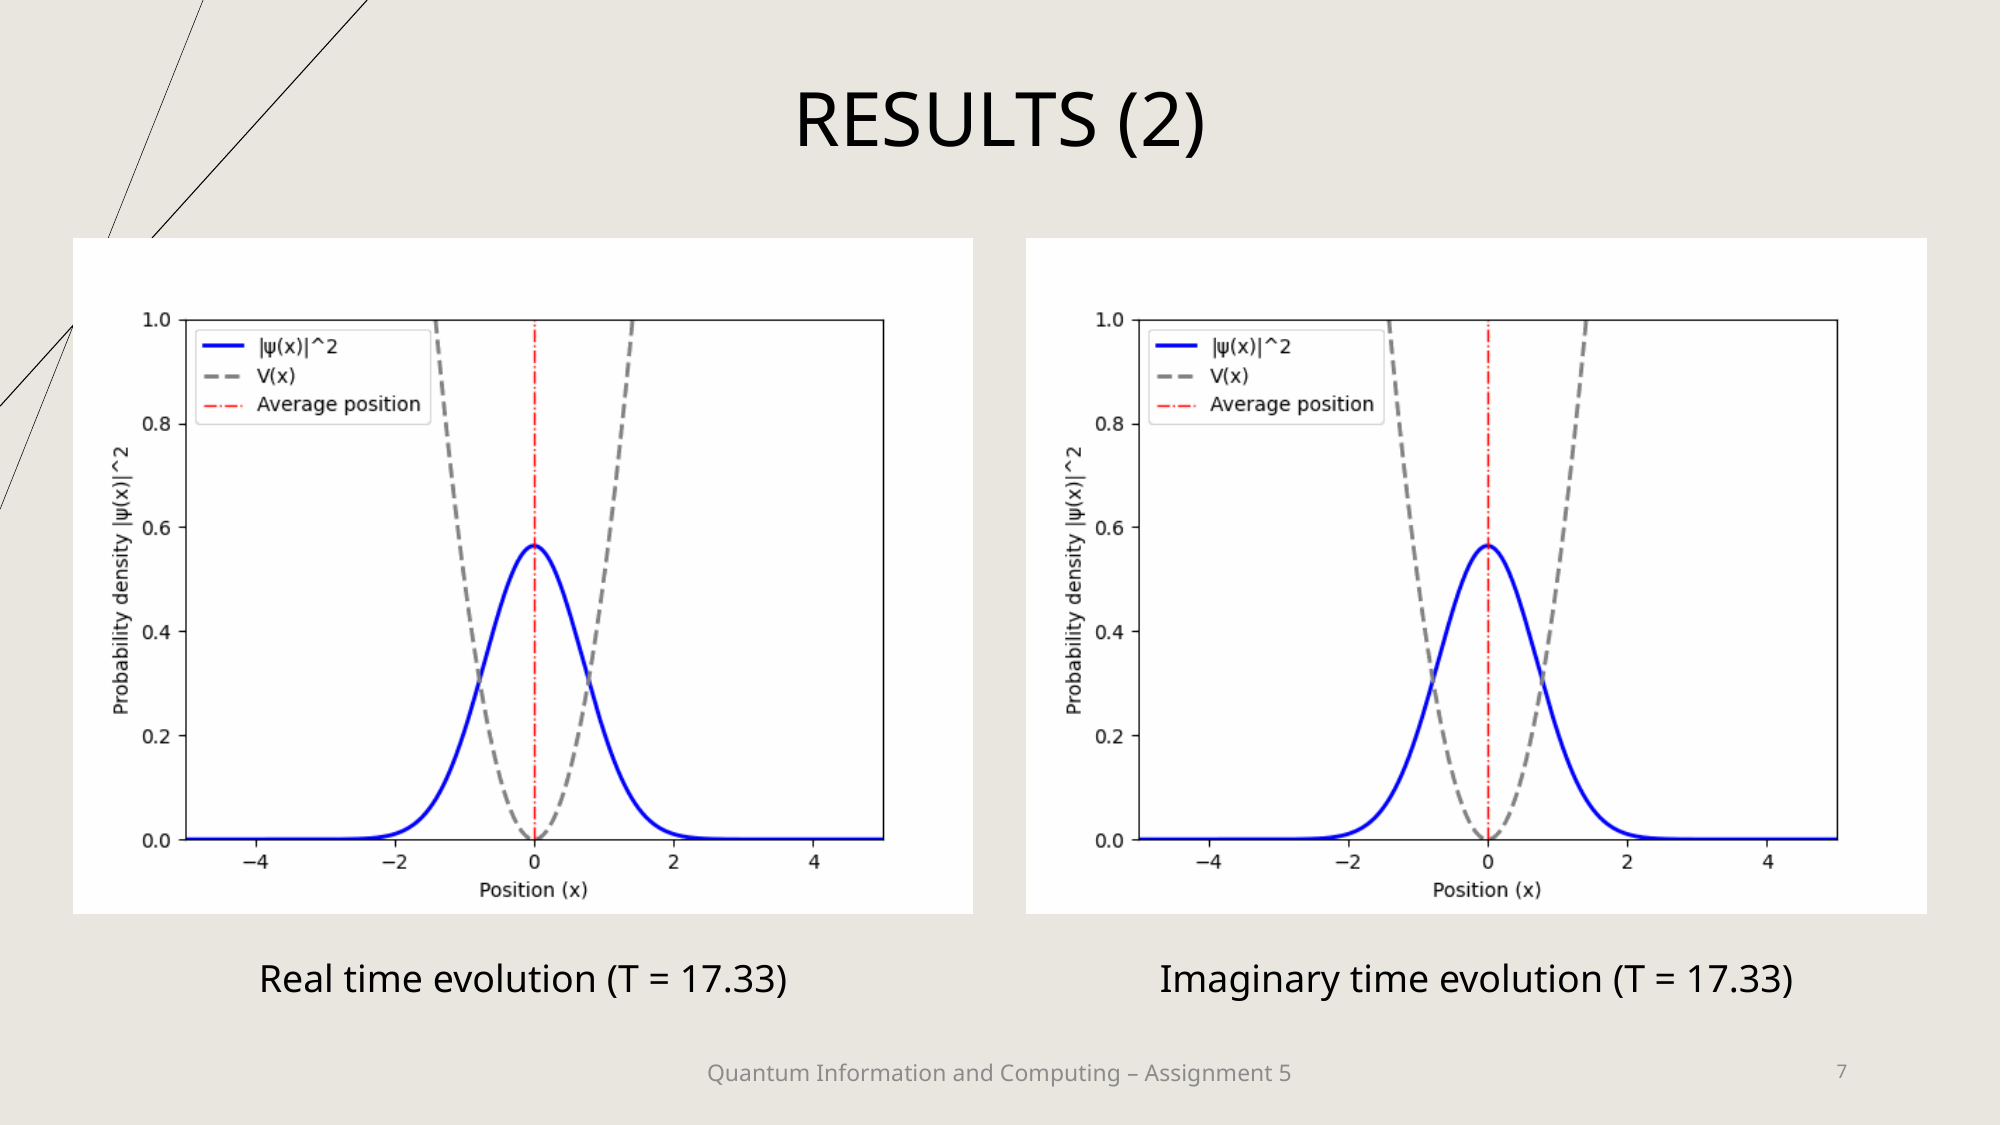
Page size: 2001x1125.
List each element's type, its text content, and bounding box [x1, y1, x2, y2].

text_box RESULTS (2) [267, 64, 1733, 170]
picture [1026, 238, 1927, 914]
text_box Real time evolution (T = 17.33) [146, 947, 900, 1008]
text_box Imaginary time evolution (T = 17.33) [1100, 947, 1854, 1008]
footer Quantum Information and Computing – Assignment 5 [662, 1042, 1338, 1103]
picture [73, 238, 973, 914]
slide_number 7 [1412, 1042, 1863, 1103]
